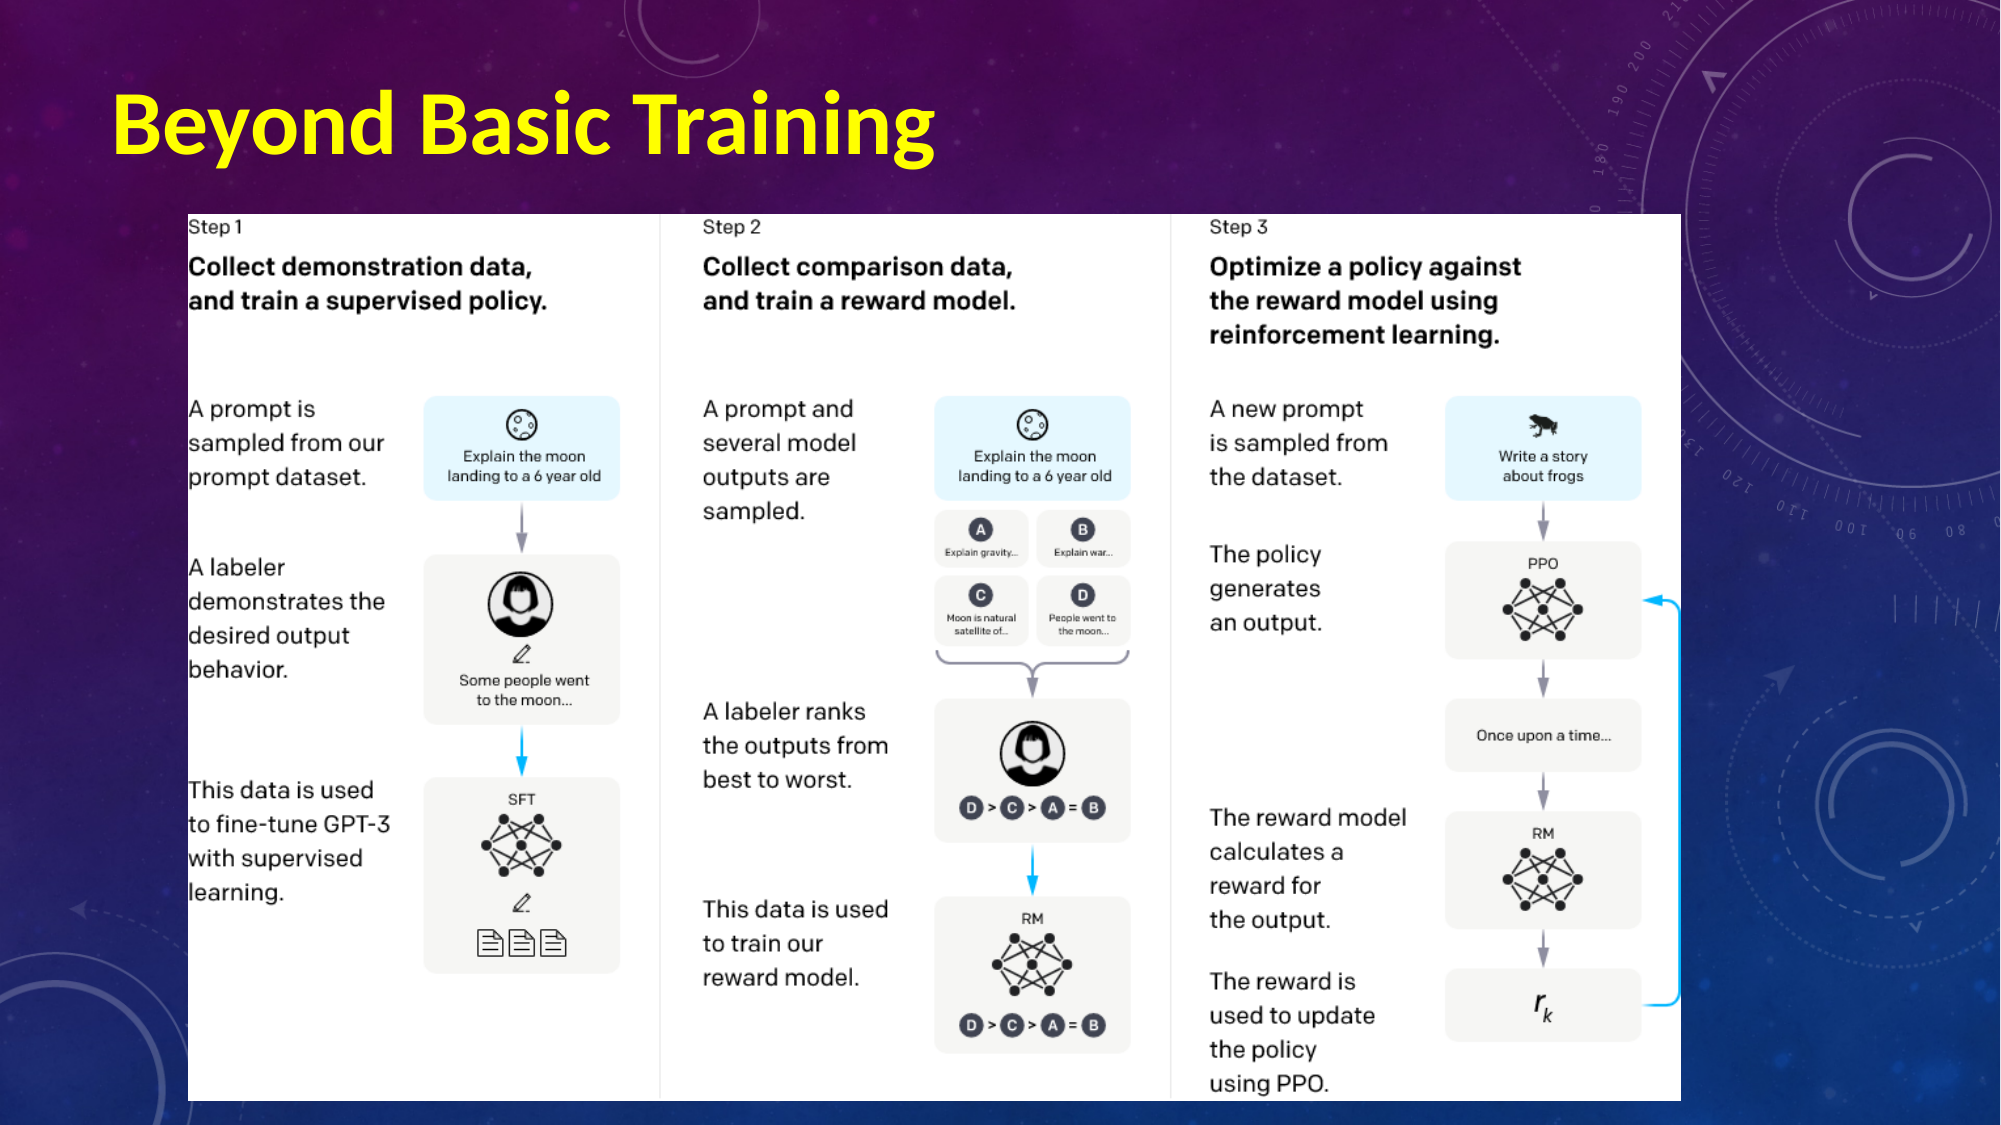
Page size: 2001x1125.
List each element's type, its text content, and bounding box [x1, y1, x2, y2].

picture [0, 0, 2001, 1125]
text_box Beyond Basic Training [61, 55, 988, 181]
